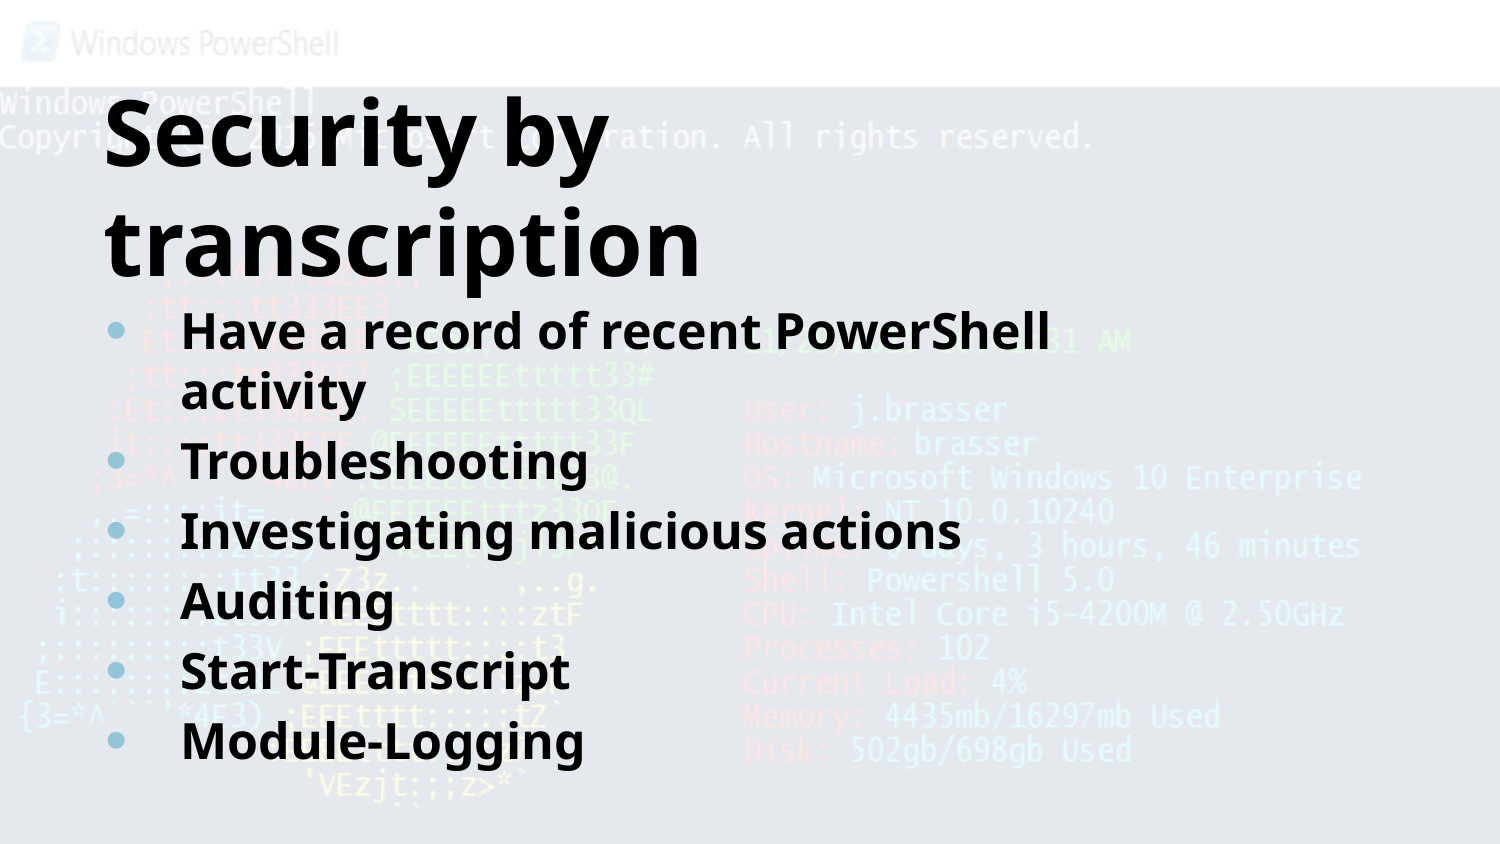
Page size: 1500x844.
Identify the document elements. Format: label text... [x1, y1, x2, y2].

title Security by transcription [88, 67, 1200, 208]
list Have a record of recent PowerShell activity Troubleshooting Investigating malicious actions Auditing Start-Transcript Module-Logging [88, 222, 1200, 806]
